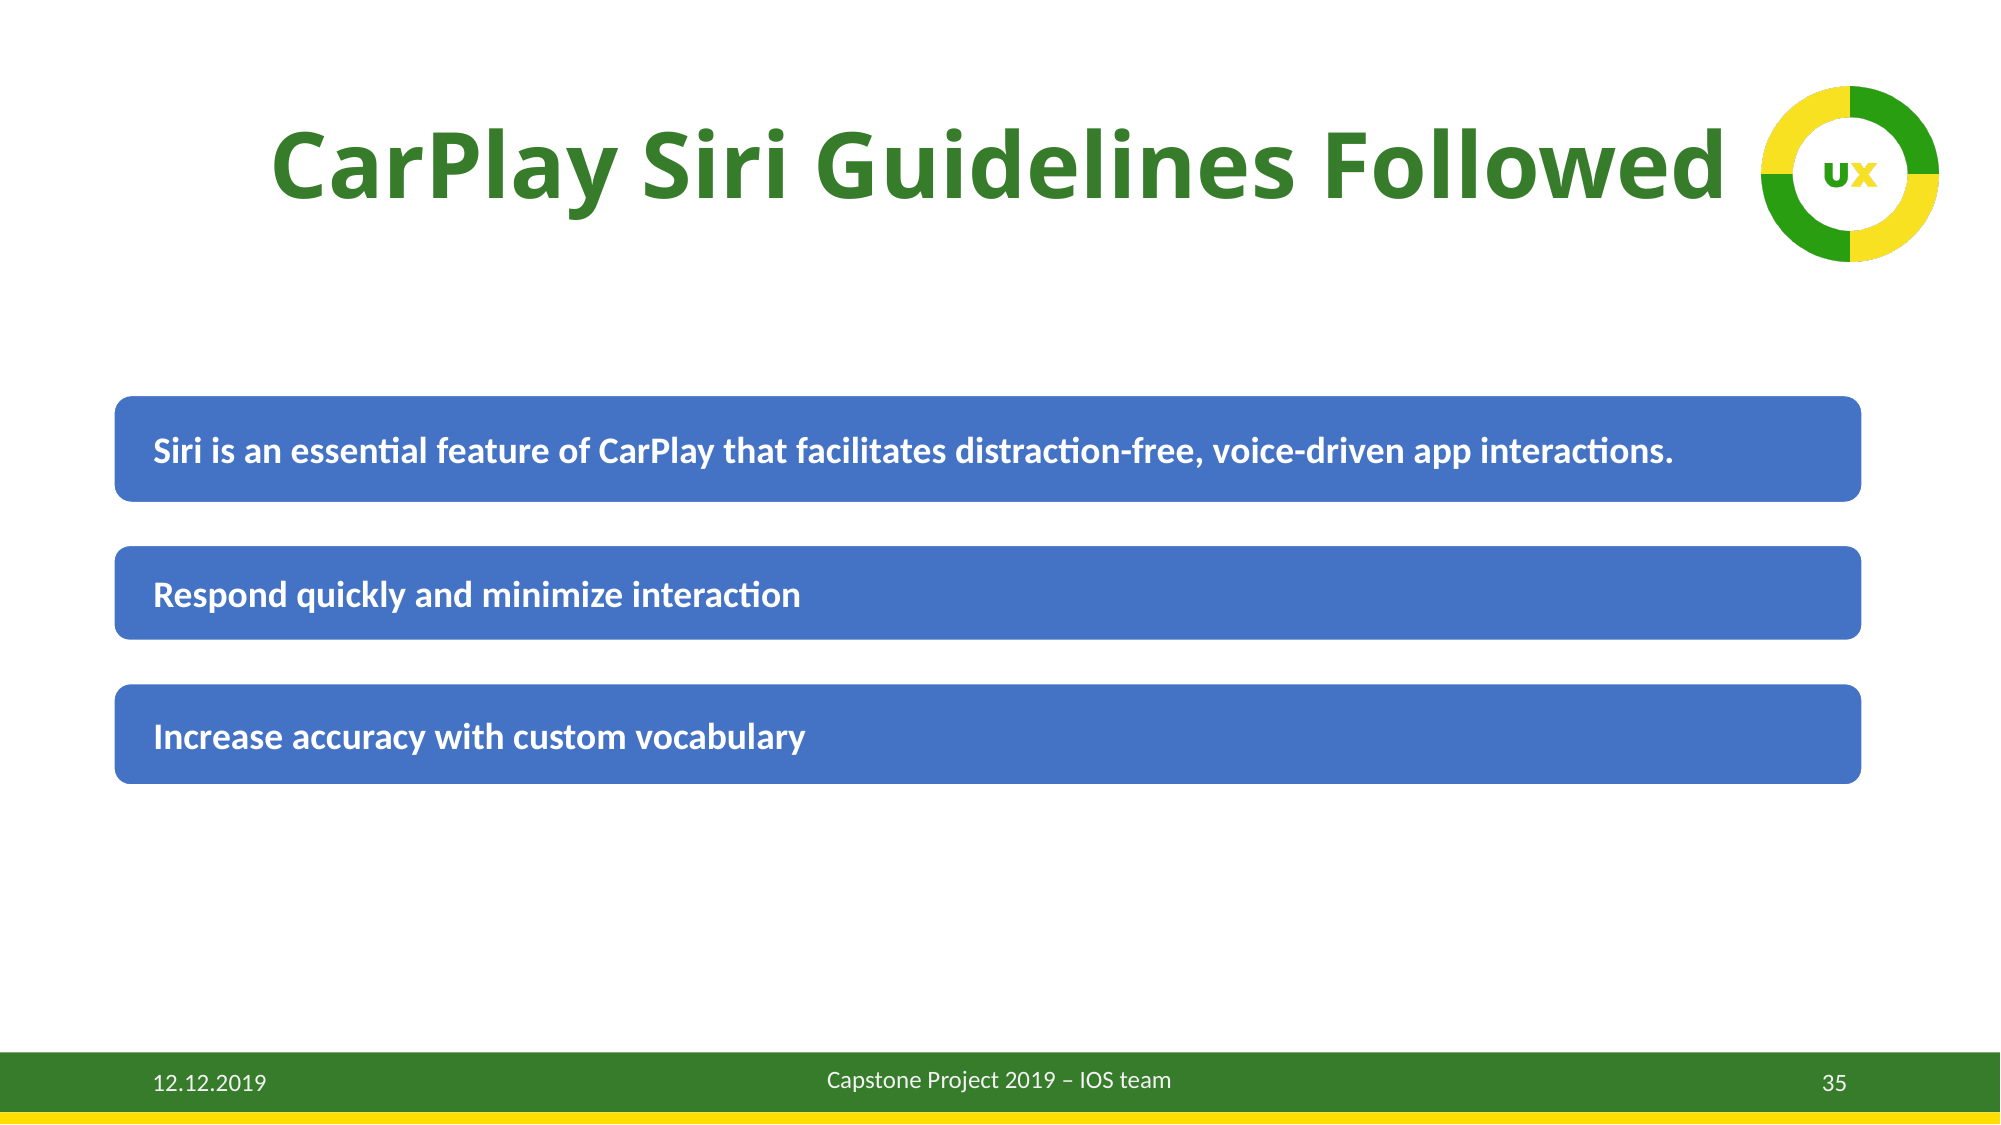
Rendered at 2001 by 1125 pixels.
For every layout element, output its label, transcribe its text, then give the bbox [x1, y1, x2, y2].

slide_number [137, 1051, 588, 1112]
text_box [0, 1051, 137, 1111]
title CarPlay Siri Guidelines Followed [137, 59, 1863, 278]
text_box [113, 395, 1863, 503]
text_box [1863, 1051, 2000, 1111]
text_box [113, 683, 1863, 786]
text_box [588, 1051, 1412, 1111]
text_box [113, 545, 1863, 641]
picture [1761, 86, 1939, 262]
text_box [0, 1111, 2000, 1125]
slide_number 35 [1412, 1051, 1863, 1112]
footer Capstone Project 2019 – IOS team [662, 1048, 1338, 1109]
